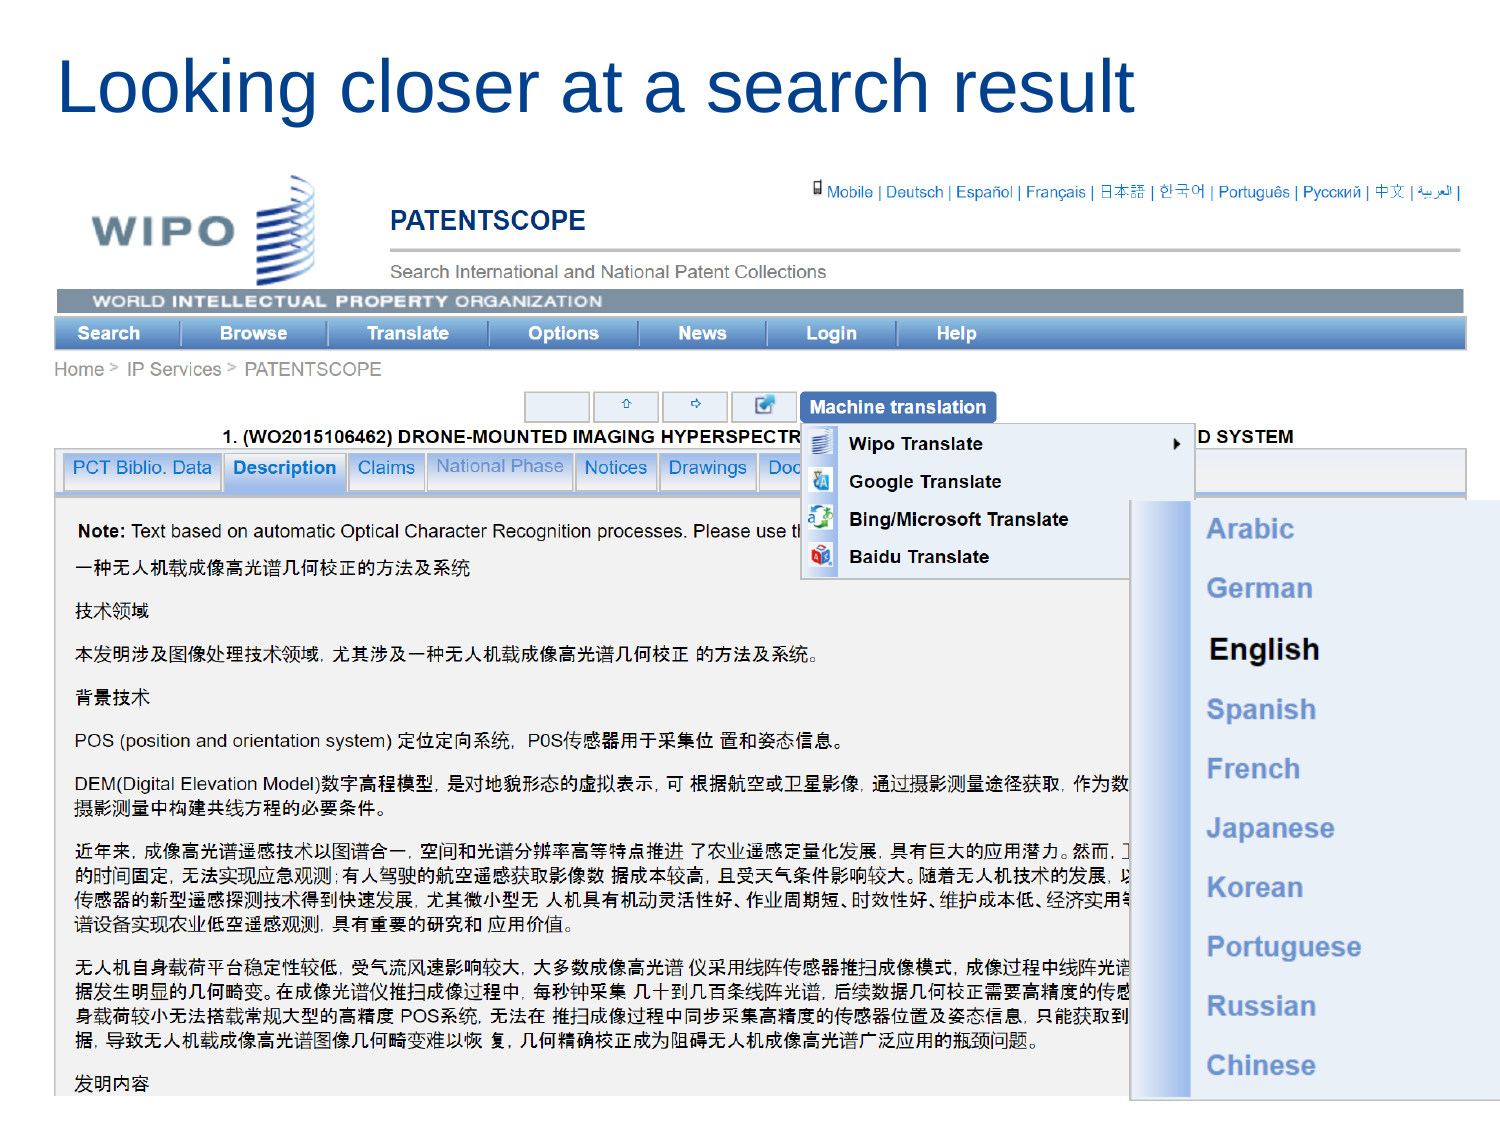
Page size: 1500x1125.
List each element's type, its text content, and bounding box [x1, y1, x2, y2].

title Looking closer at a search result [41, 30, 1392, 135]
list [41, 172, 1471, 1097]
picture [0, 0, 1500, 1125]
